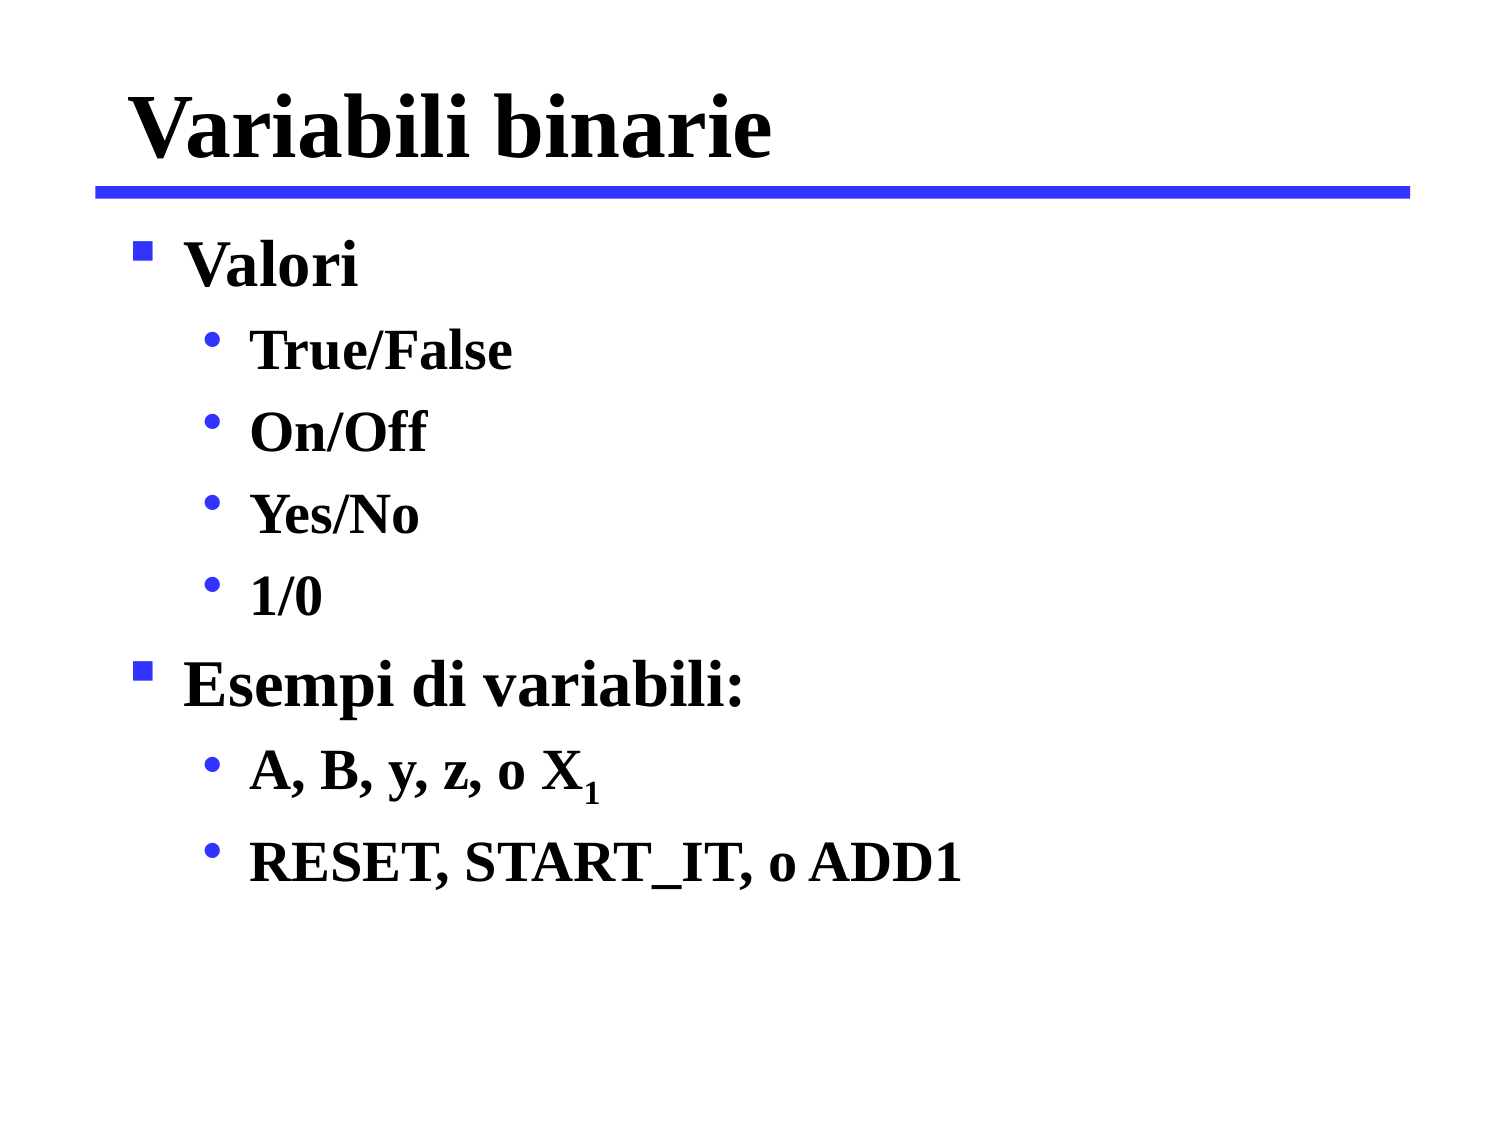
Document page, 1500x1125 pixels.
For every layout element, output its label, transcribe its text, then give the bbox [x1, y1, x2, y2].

title Variabili binarie [112, 37, 1388, 206]
list Valori True/False On/Off Yes/No 1/0 Esempi di variabili: A, B, y, z, o X1 RESET, START_IT, o ADD1 [112, 212, 1388, 1016]
